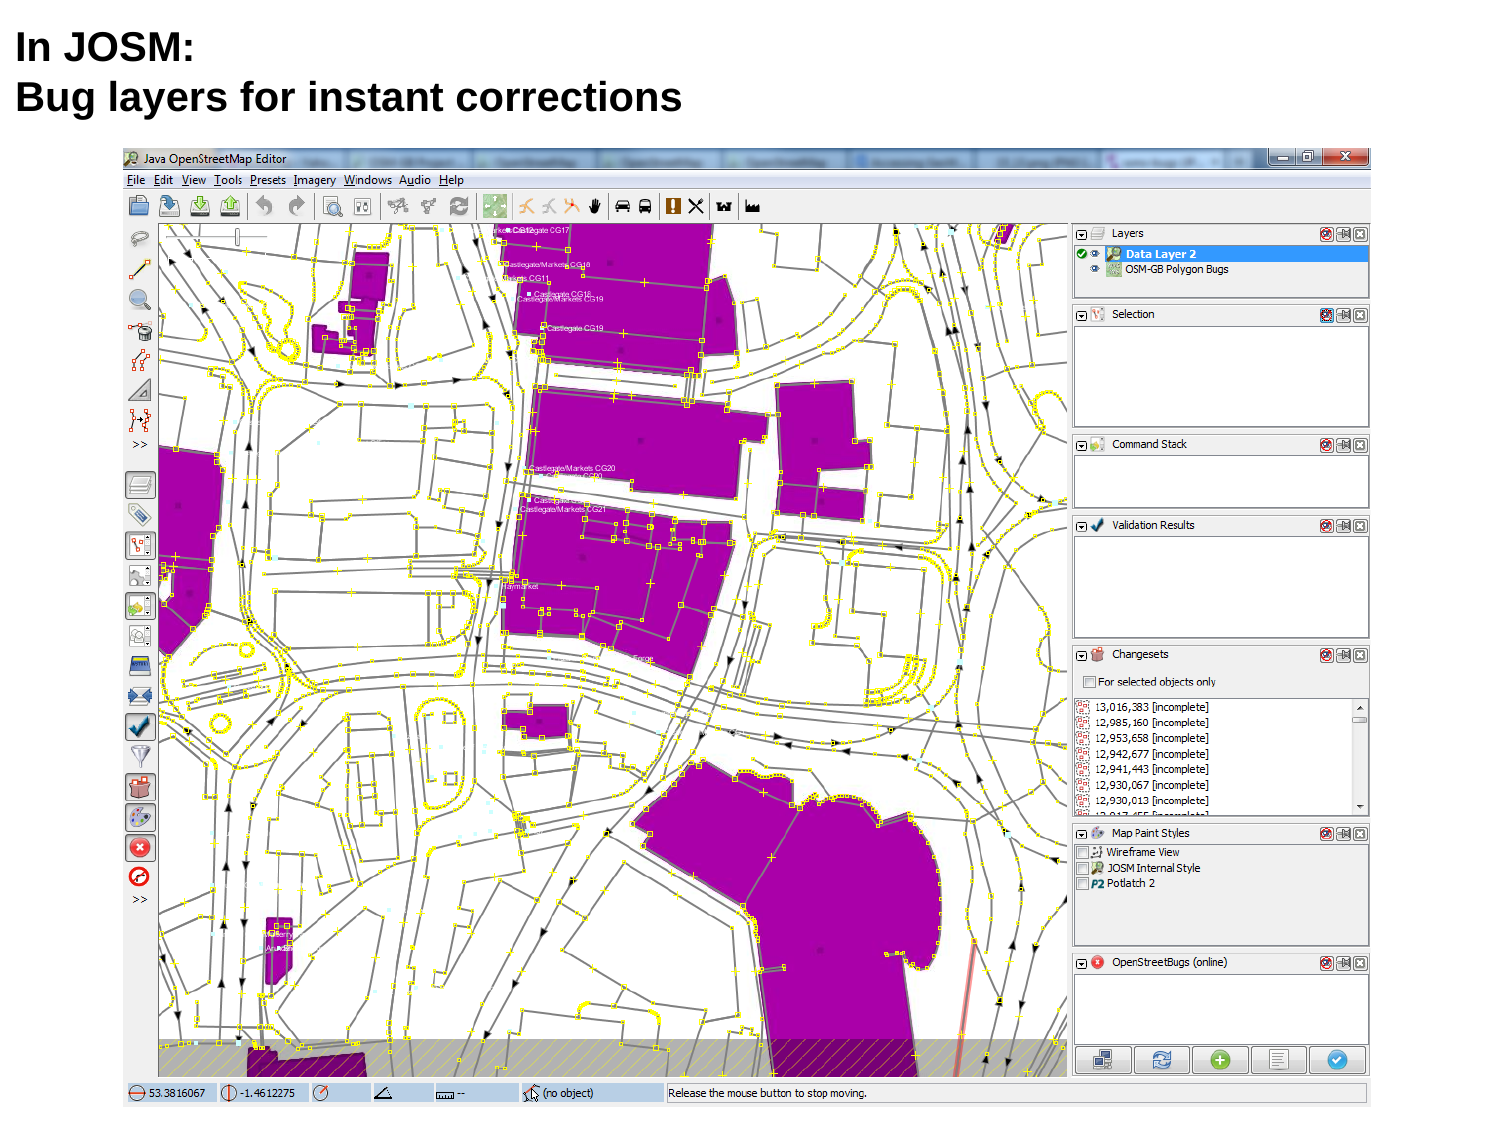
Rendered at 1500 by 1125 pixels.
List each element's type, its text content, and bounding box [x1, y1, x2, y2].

text_box In JOSM: Bug layers for instant corrections [0, 12, 703, 128]
picture [123, 148, 1371, 1108]
